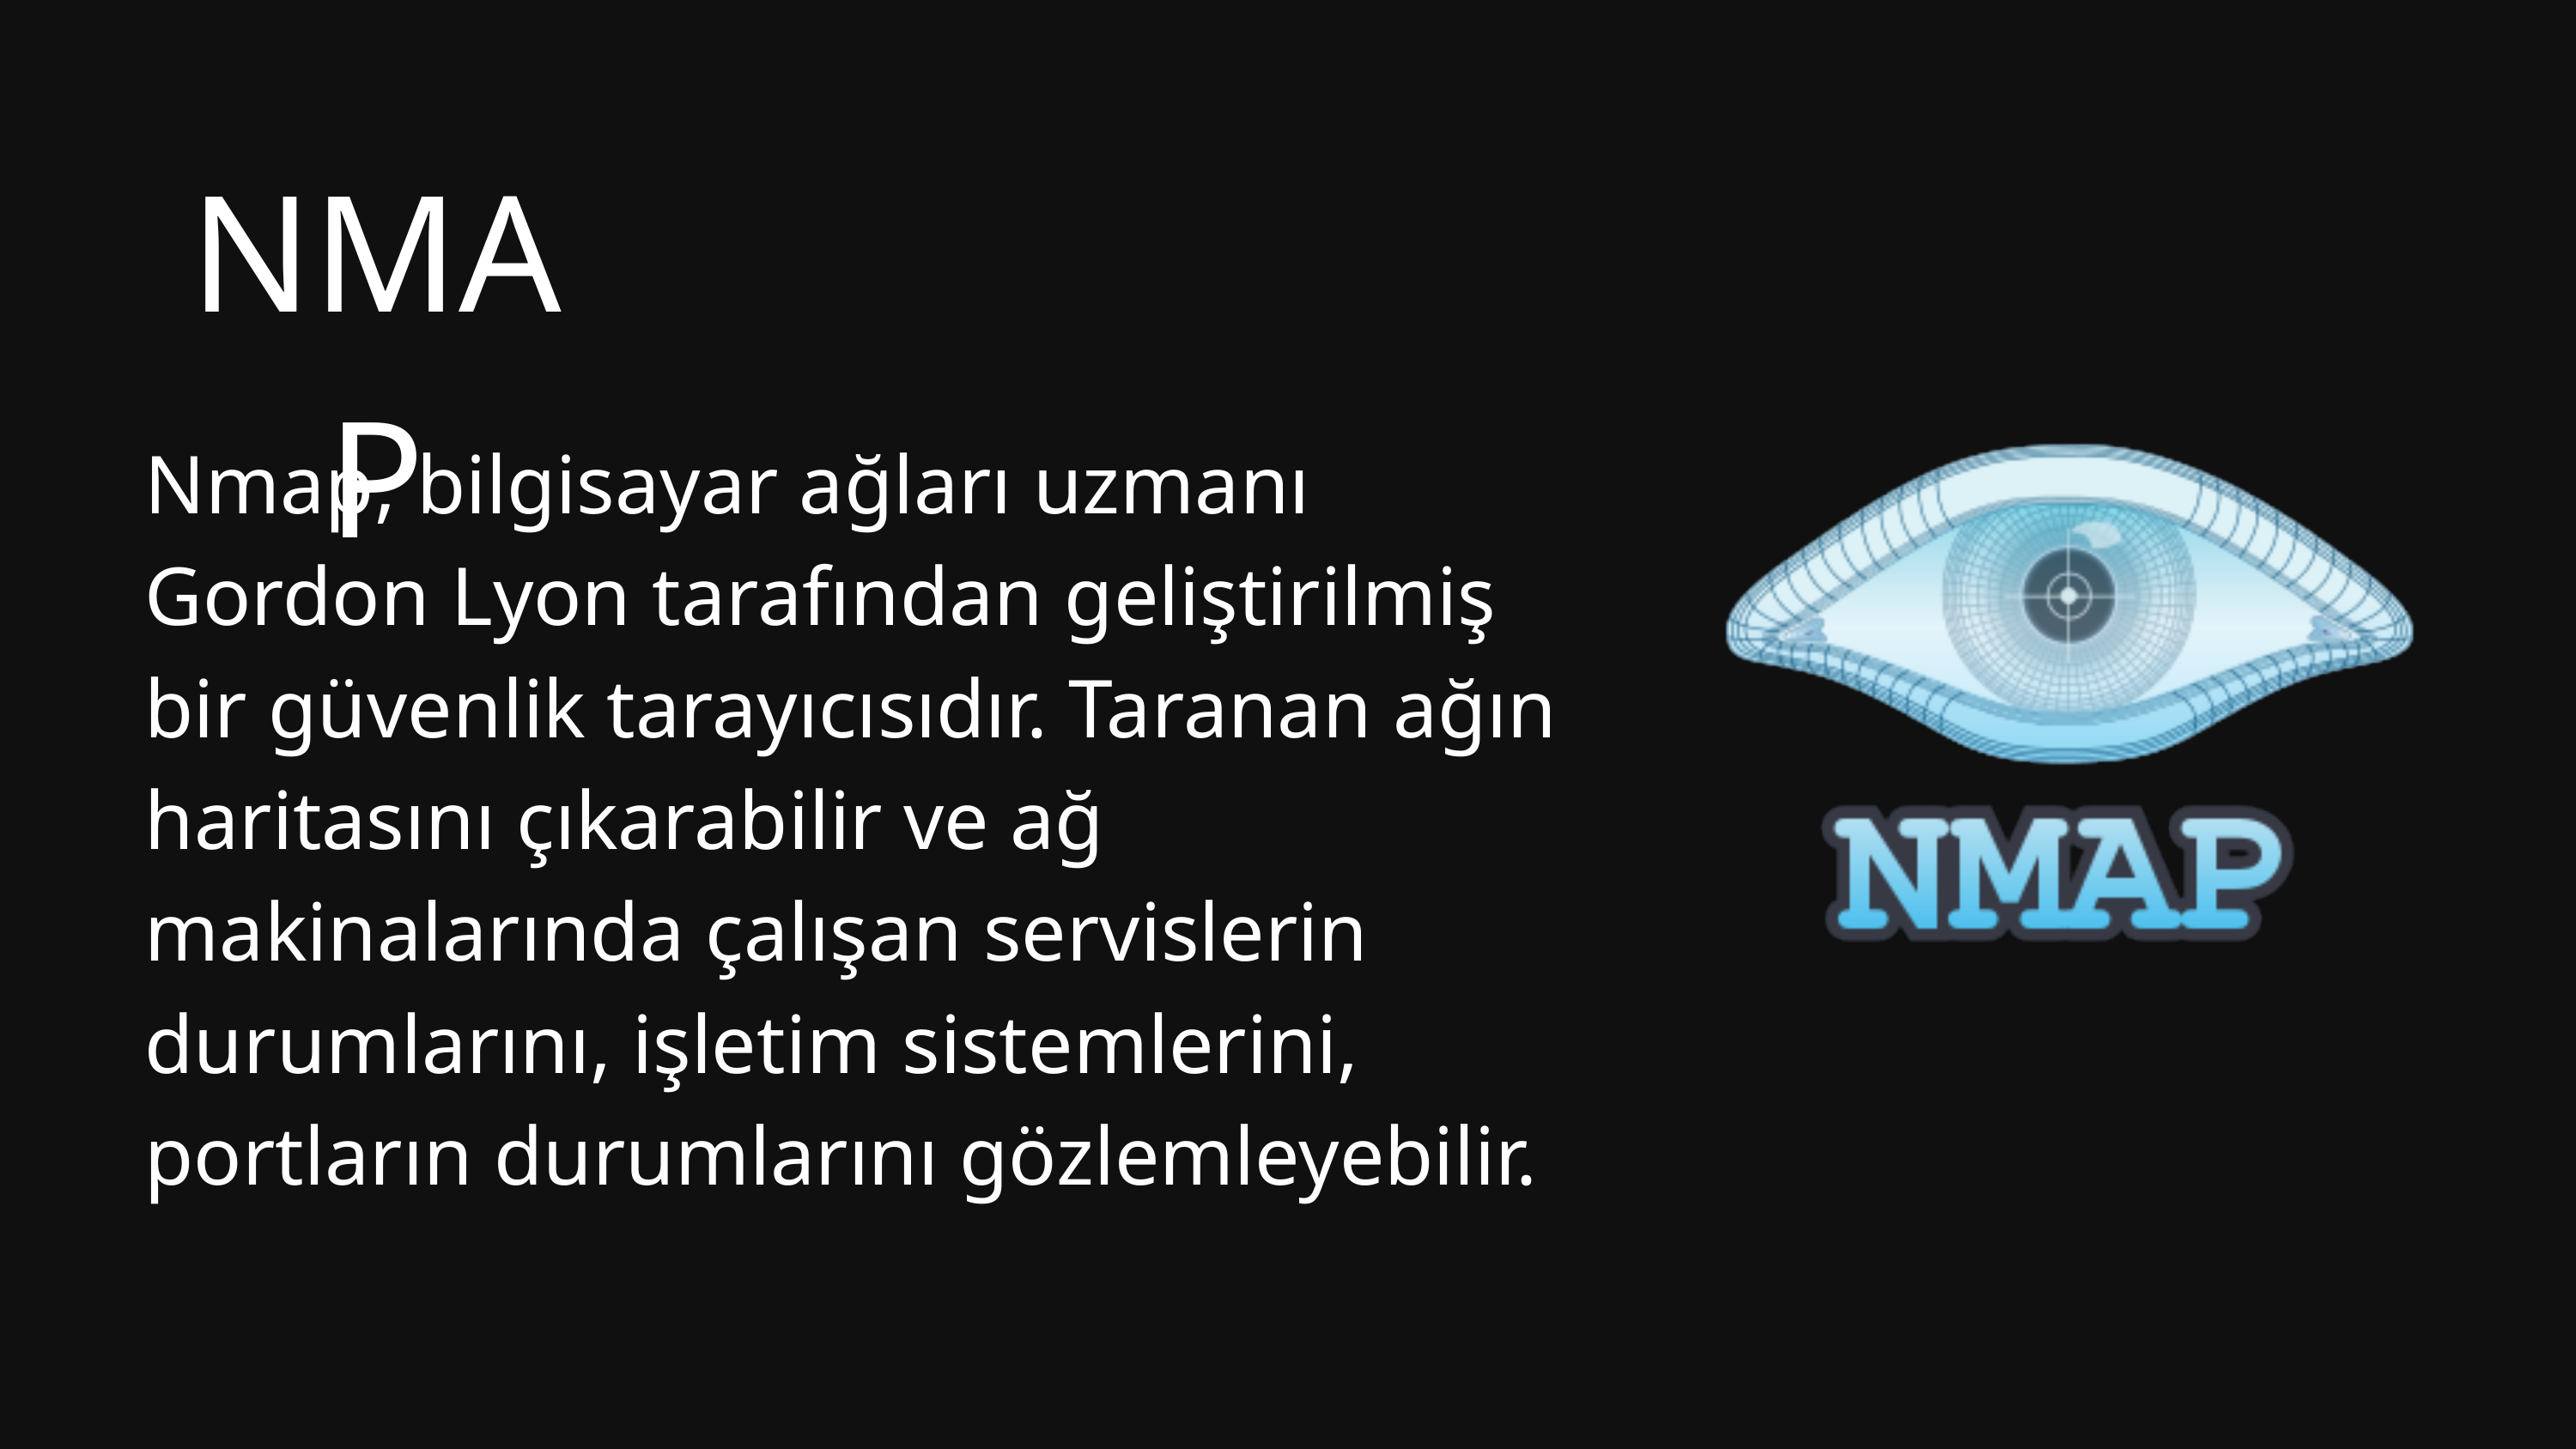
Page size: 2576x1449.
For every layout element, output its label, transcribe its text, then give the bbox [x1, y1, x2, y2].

picture [1709, 337, 2432, 1059]
text_box Nmap, bilgisayar ağları uzmanı Gordon Lyon tarafından geliştirilmiş bir güvenlik tarayıcısıdır. Taranan ağın haritasını çıkarabilir ve ağ makinalarında çalışan servislerin durumlarını, işletim sistemlerini, portların durumlarını gözlemleyebilir. [144, 417, 1565, 1201]
text_box NMAP [142, 119, 610, 570]
